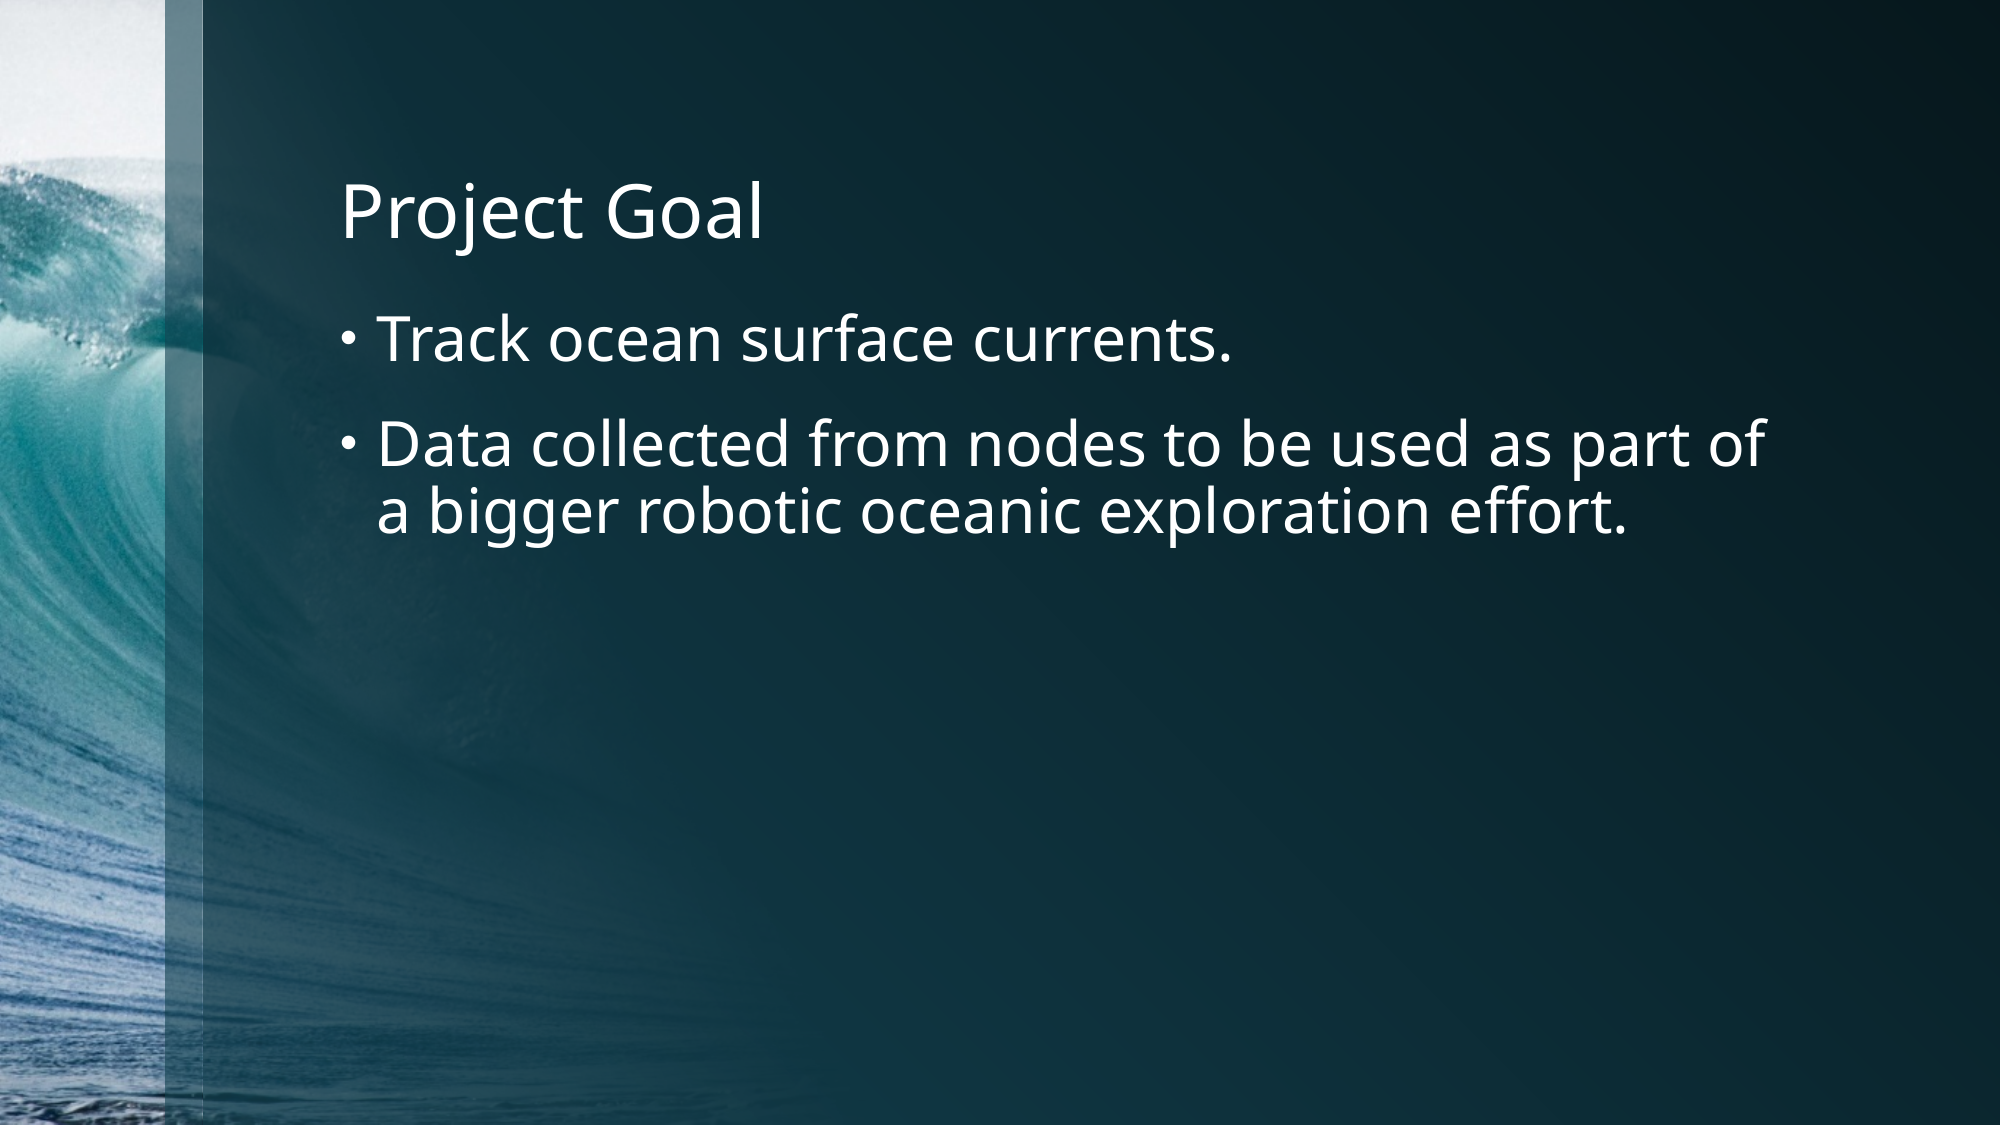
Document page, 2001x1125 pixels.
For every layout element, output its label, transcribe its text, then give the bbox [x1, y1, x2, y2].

list Track ocean surface currents. Data collected from nodes to be used as part of a bigger robotic oceanic exploration effort. [324, 299, 1826, 1025]
title Project Goal [324, 62, 1826, 263]
picture [0, 0, 2000, 1125]
